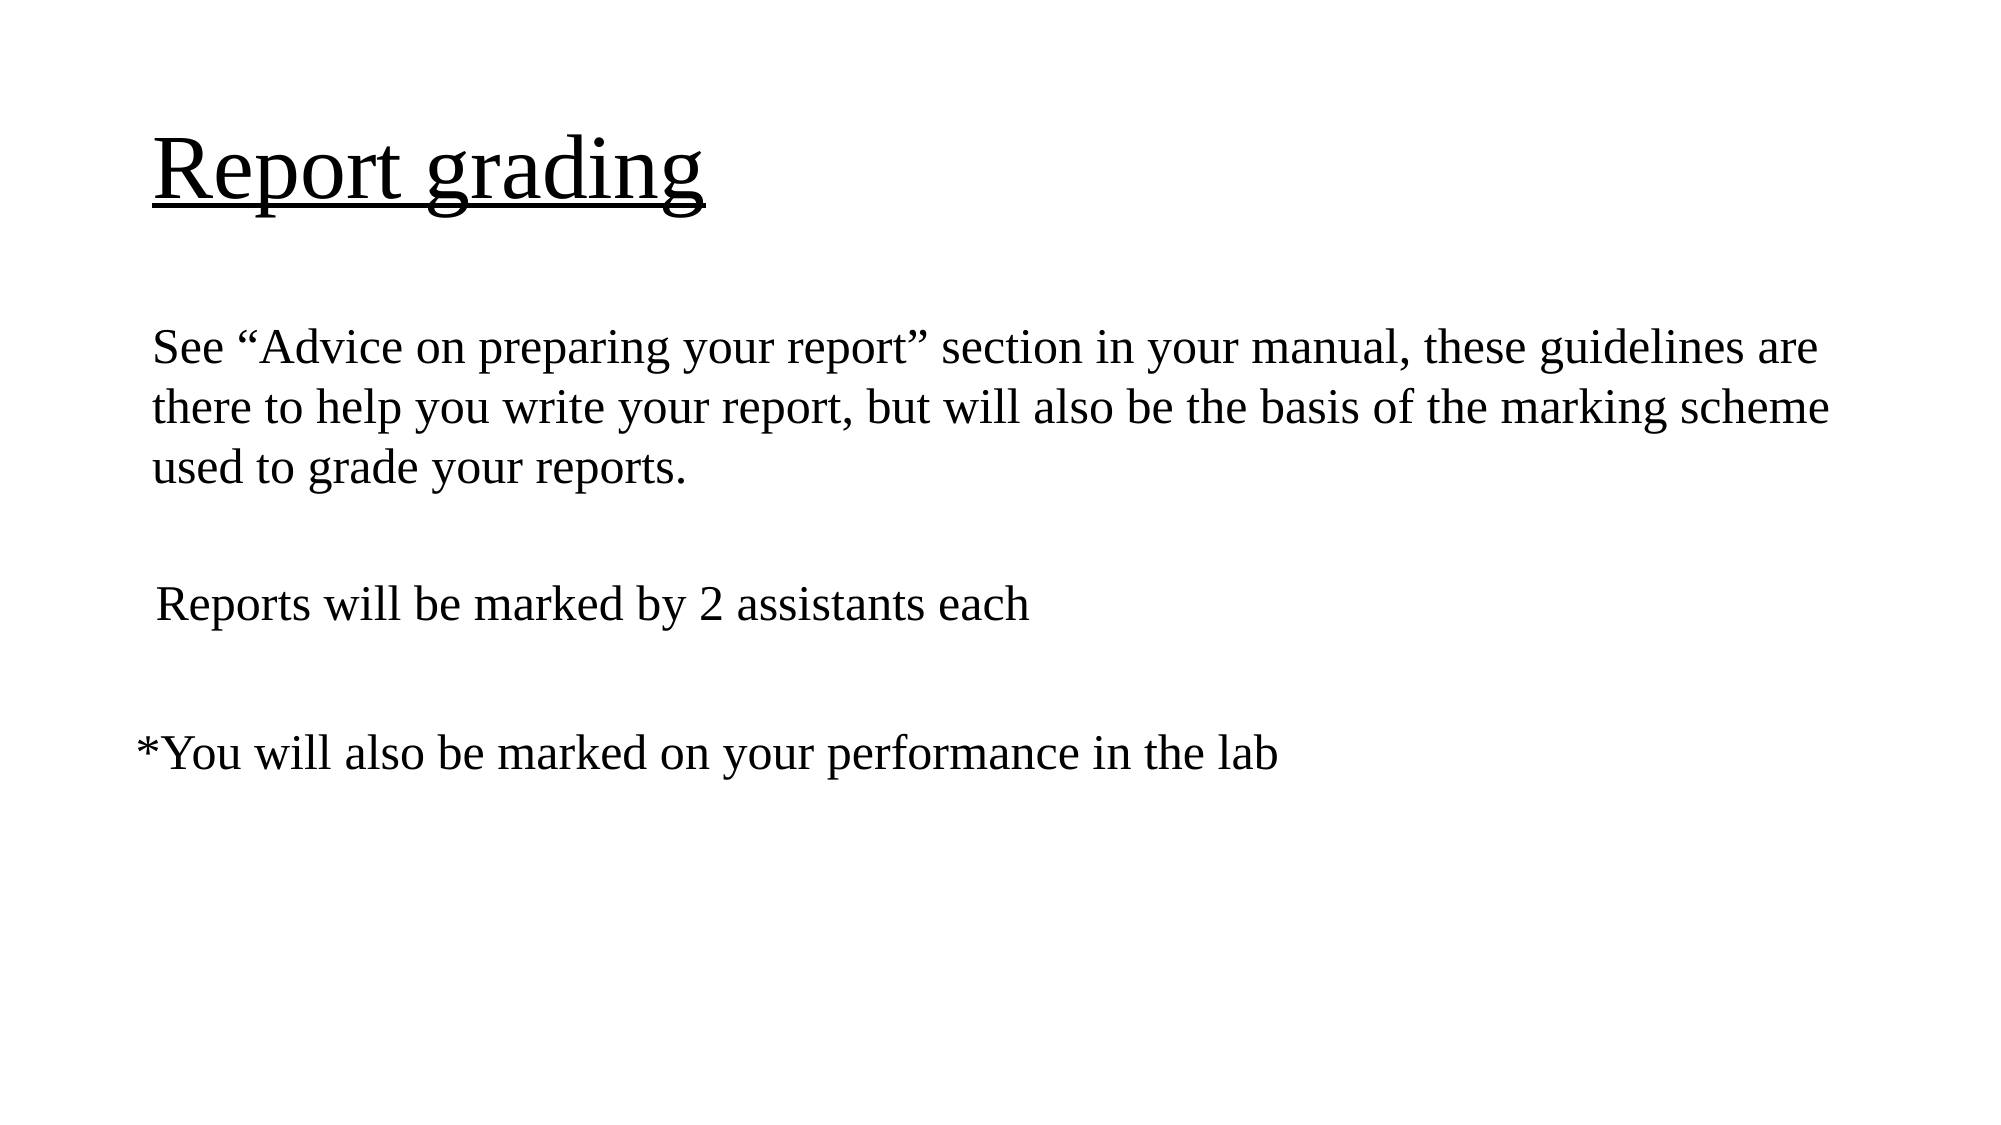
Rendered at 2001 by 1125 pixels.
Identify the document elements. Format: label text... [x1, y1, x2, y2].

text_box See “Advice on preparing your report” section in your manual, these guidelines are there to help you write your report, but will also be the basis of the marking scheme used to grade your reports. [137, 305, 1863, 561]
title Report grading [137, 59, 1863, 278]
text_box Reports will be marked by 2 assistants each [140, 563, 1046, 639]
text_box *You will also be marked on your performance in the lab [120, 711, 1455, 787]
